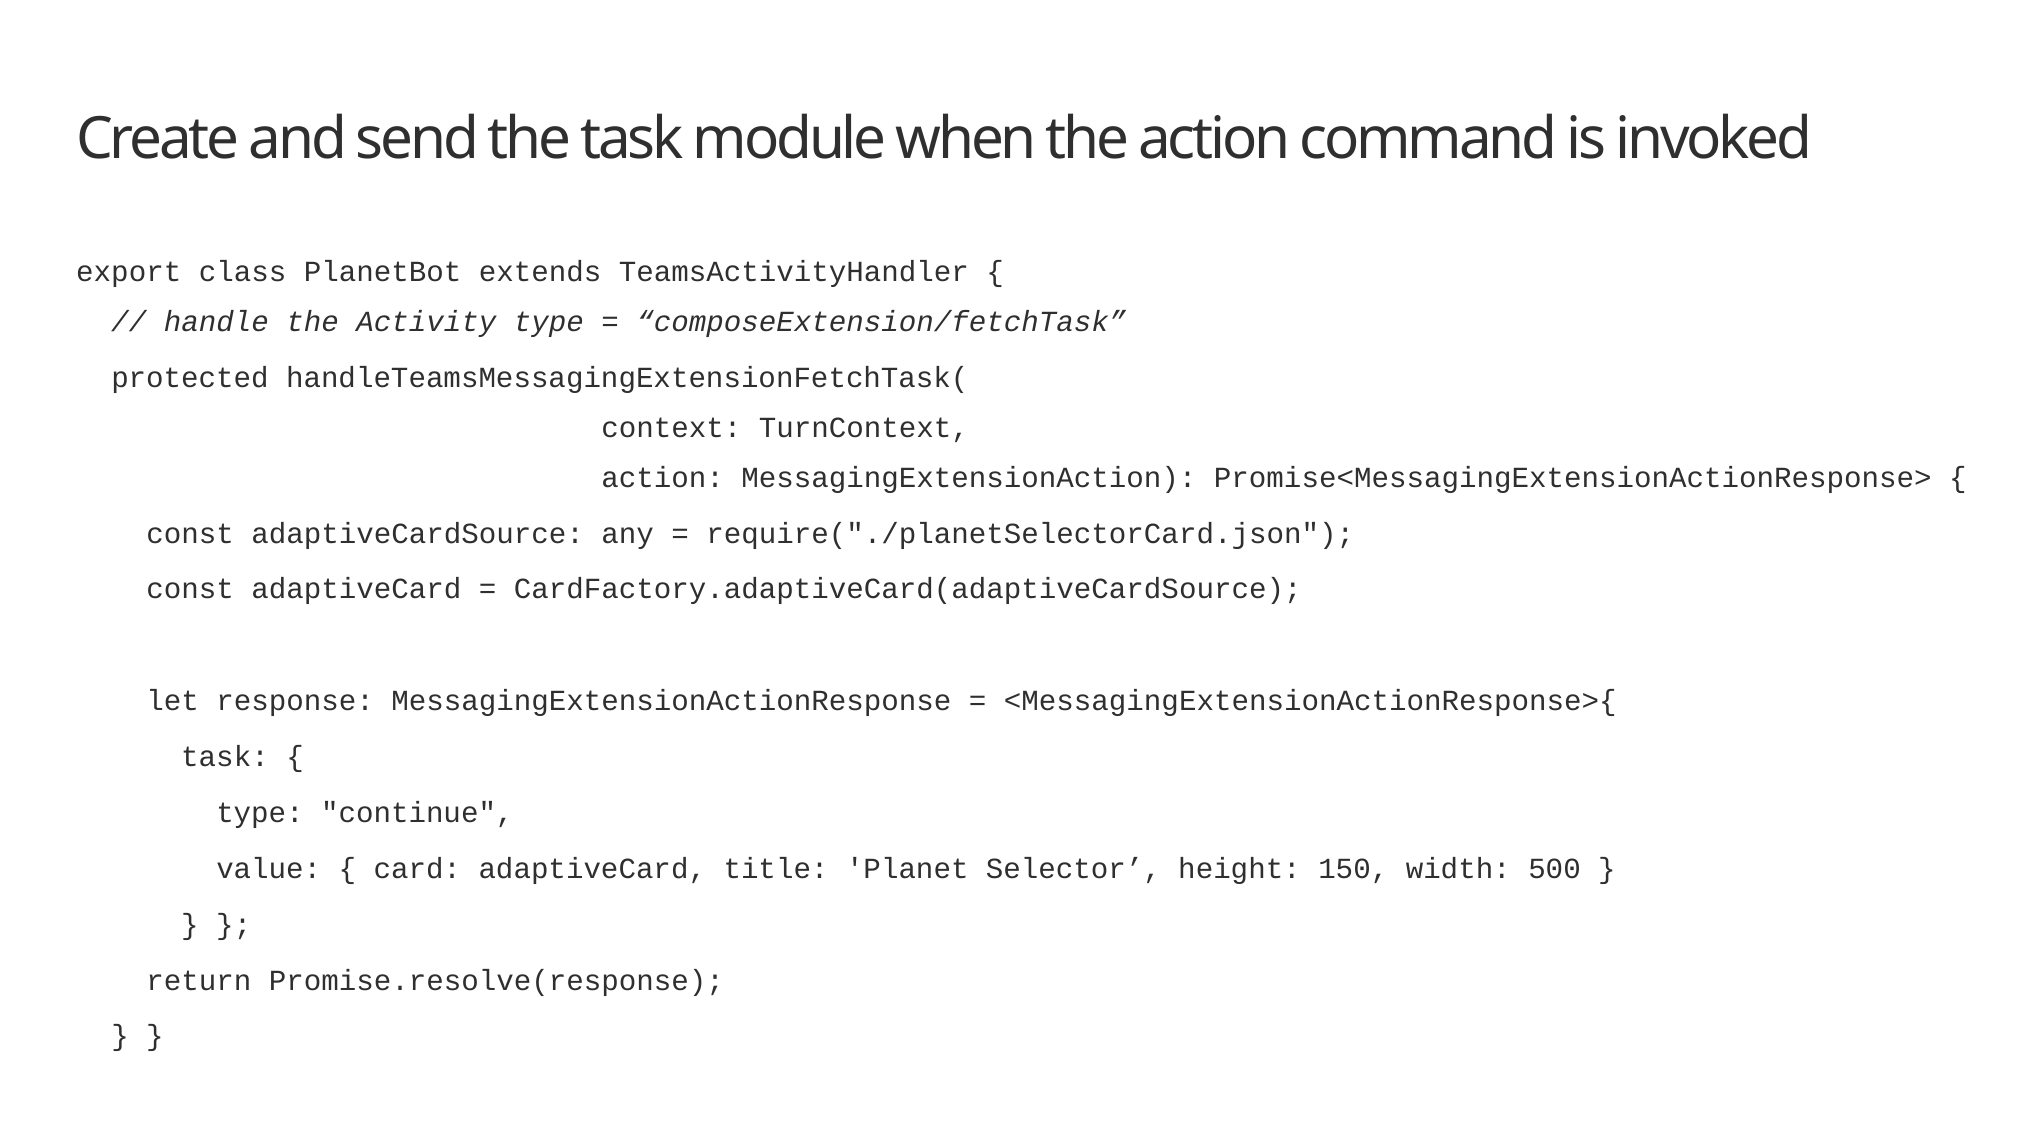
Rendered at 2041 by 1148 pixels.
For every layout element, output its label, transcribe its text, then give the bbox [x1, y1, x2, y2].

title Create and send the task module when the action command is invoked [76, 103, 1969, 172]
list export class PlanetBot extends TeamsActivityHandler { // handle the Activity type = “composeExtension/fetchTask” protected handleTeamsMessagingExtensionFetchTask( context: TurnContext, action: MessagingExtensionAction): Promise<MessagingExtensionActionResponse> { const adaptiveCardSource: any = require("./planetSelectorCard.json"); const adaptiveCard = CardFactory.adaptiveCard(adaptiveCardSource); let response: MessagingExtensionActionResponse = <MessagingExtensionActionResponse>{ task: { type: "continue", value: { card: adaptiveCard, title: 'Planet Selector’, height: 150, width: 500 } } }; return Promise.resolve(response); } } [76, 237, 1969, 1147]
